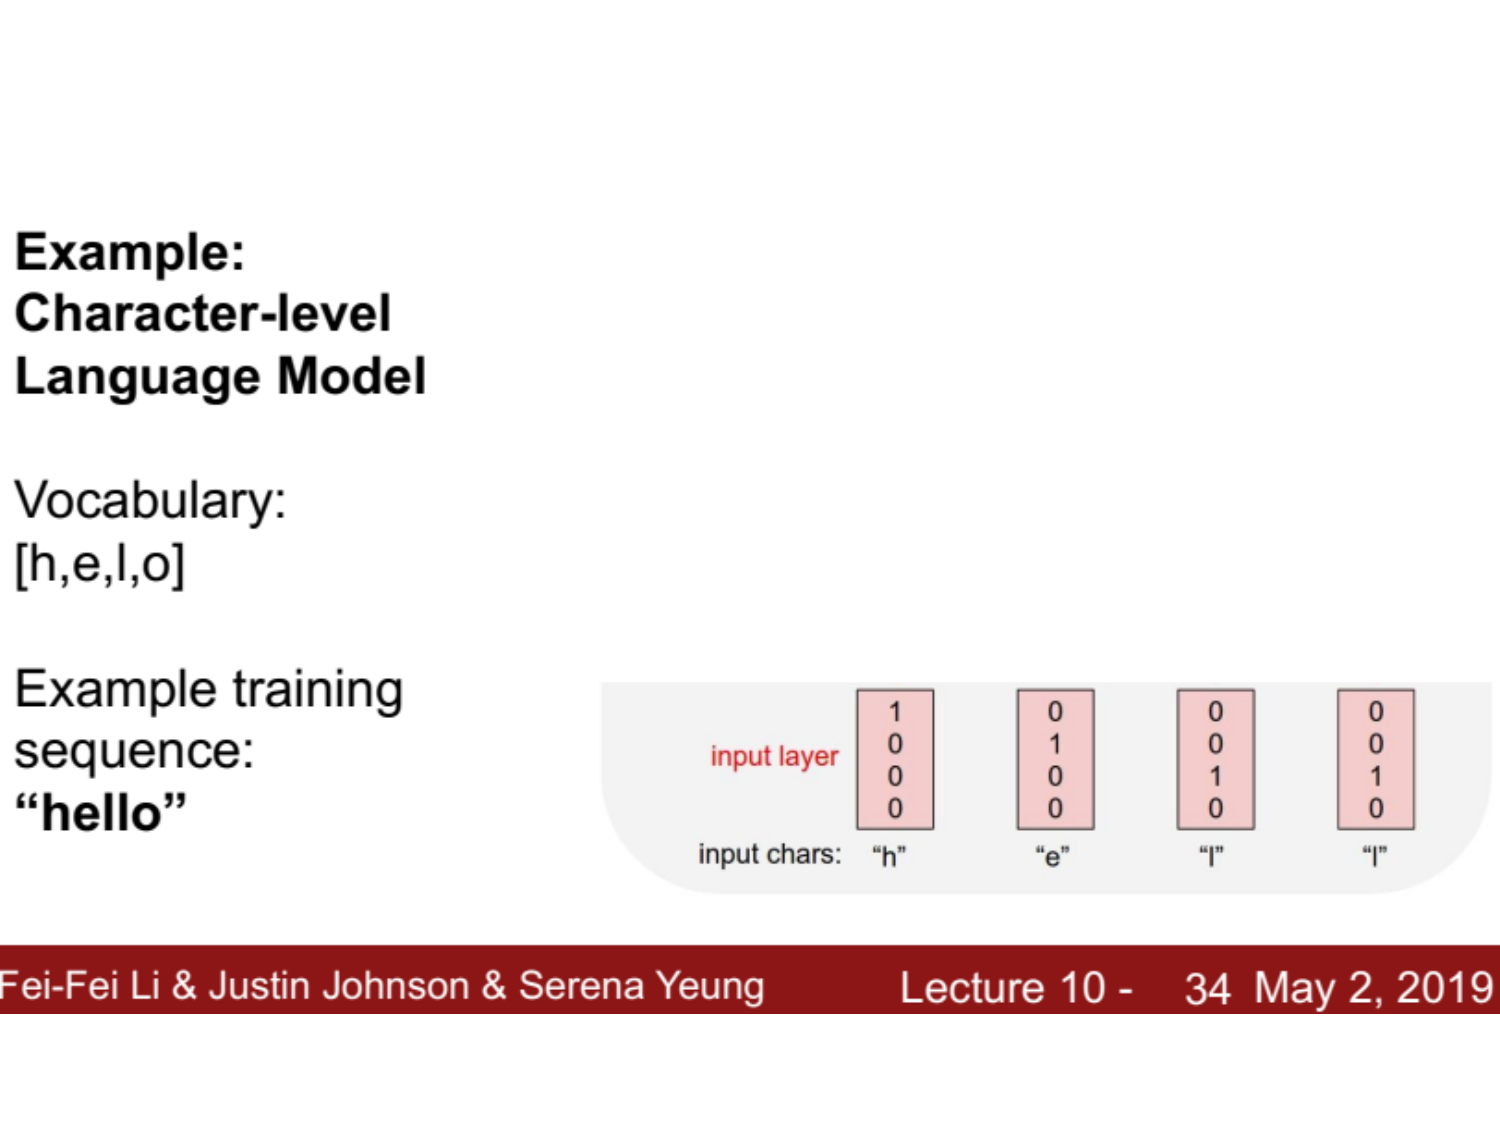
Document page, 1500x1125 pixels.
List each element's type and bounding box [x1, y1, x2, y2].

picture [0, 222, 1500, 1014]
